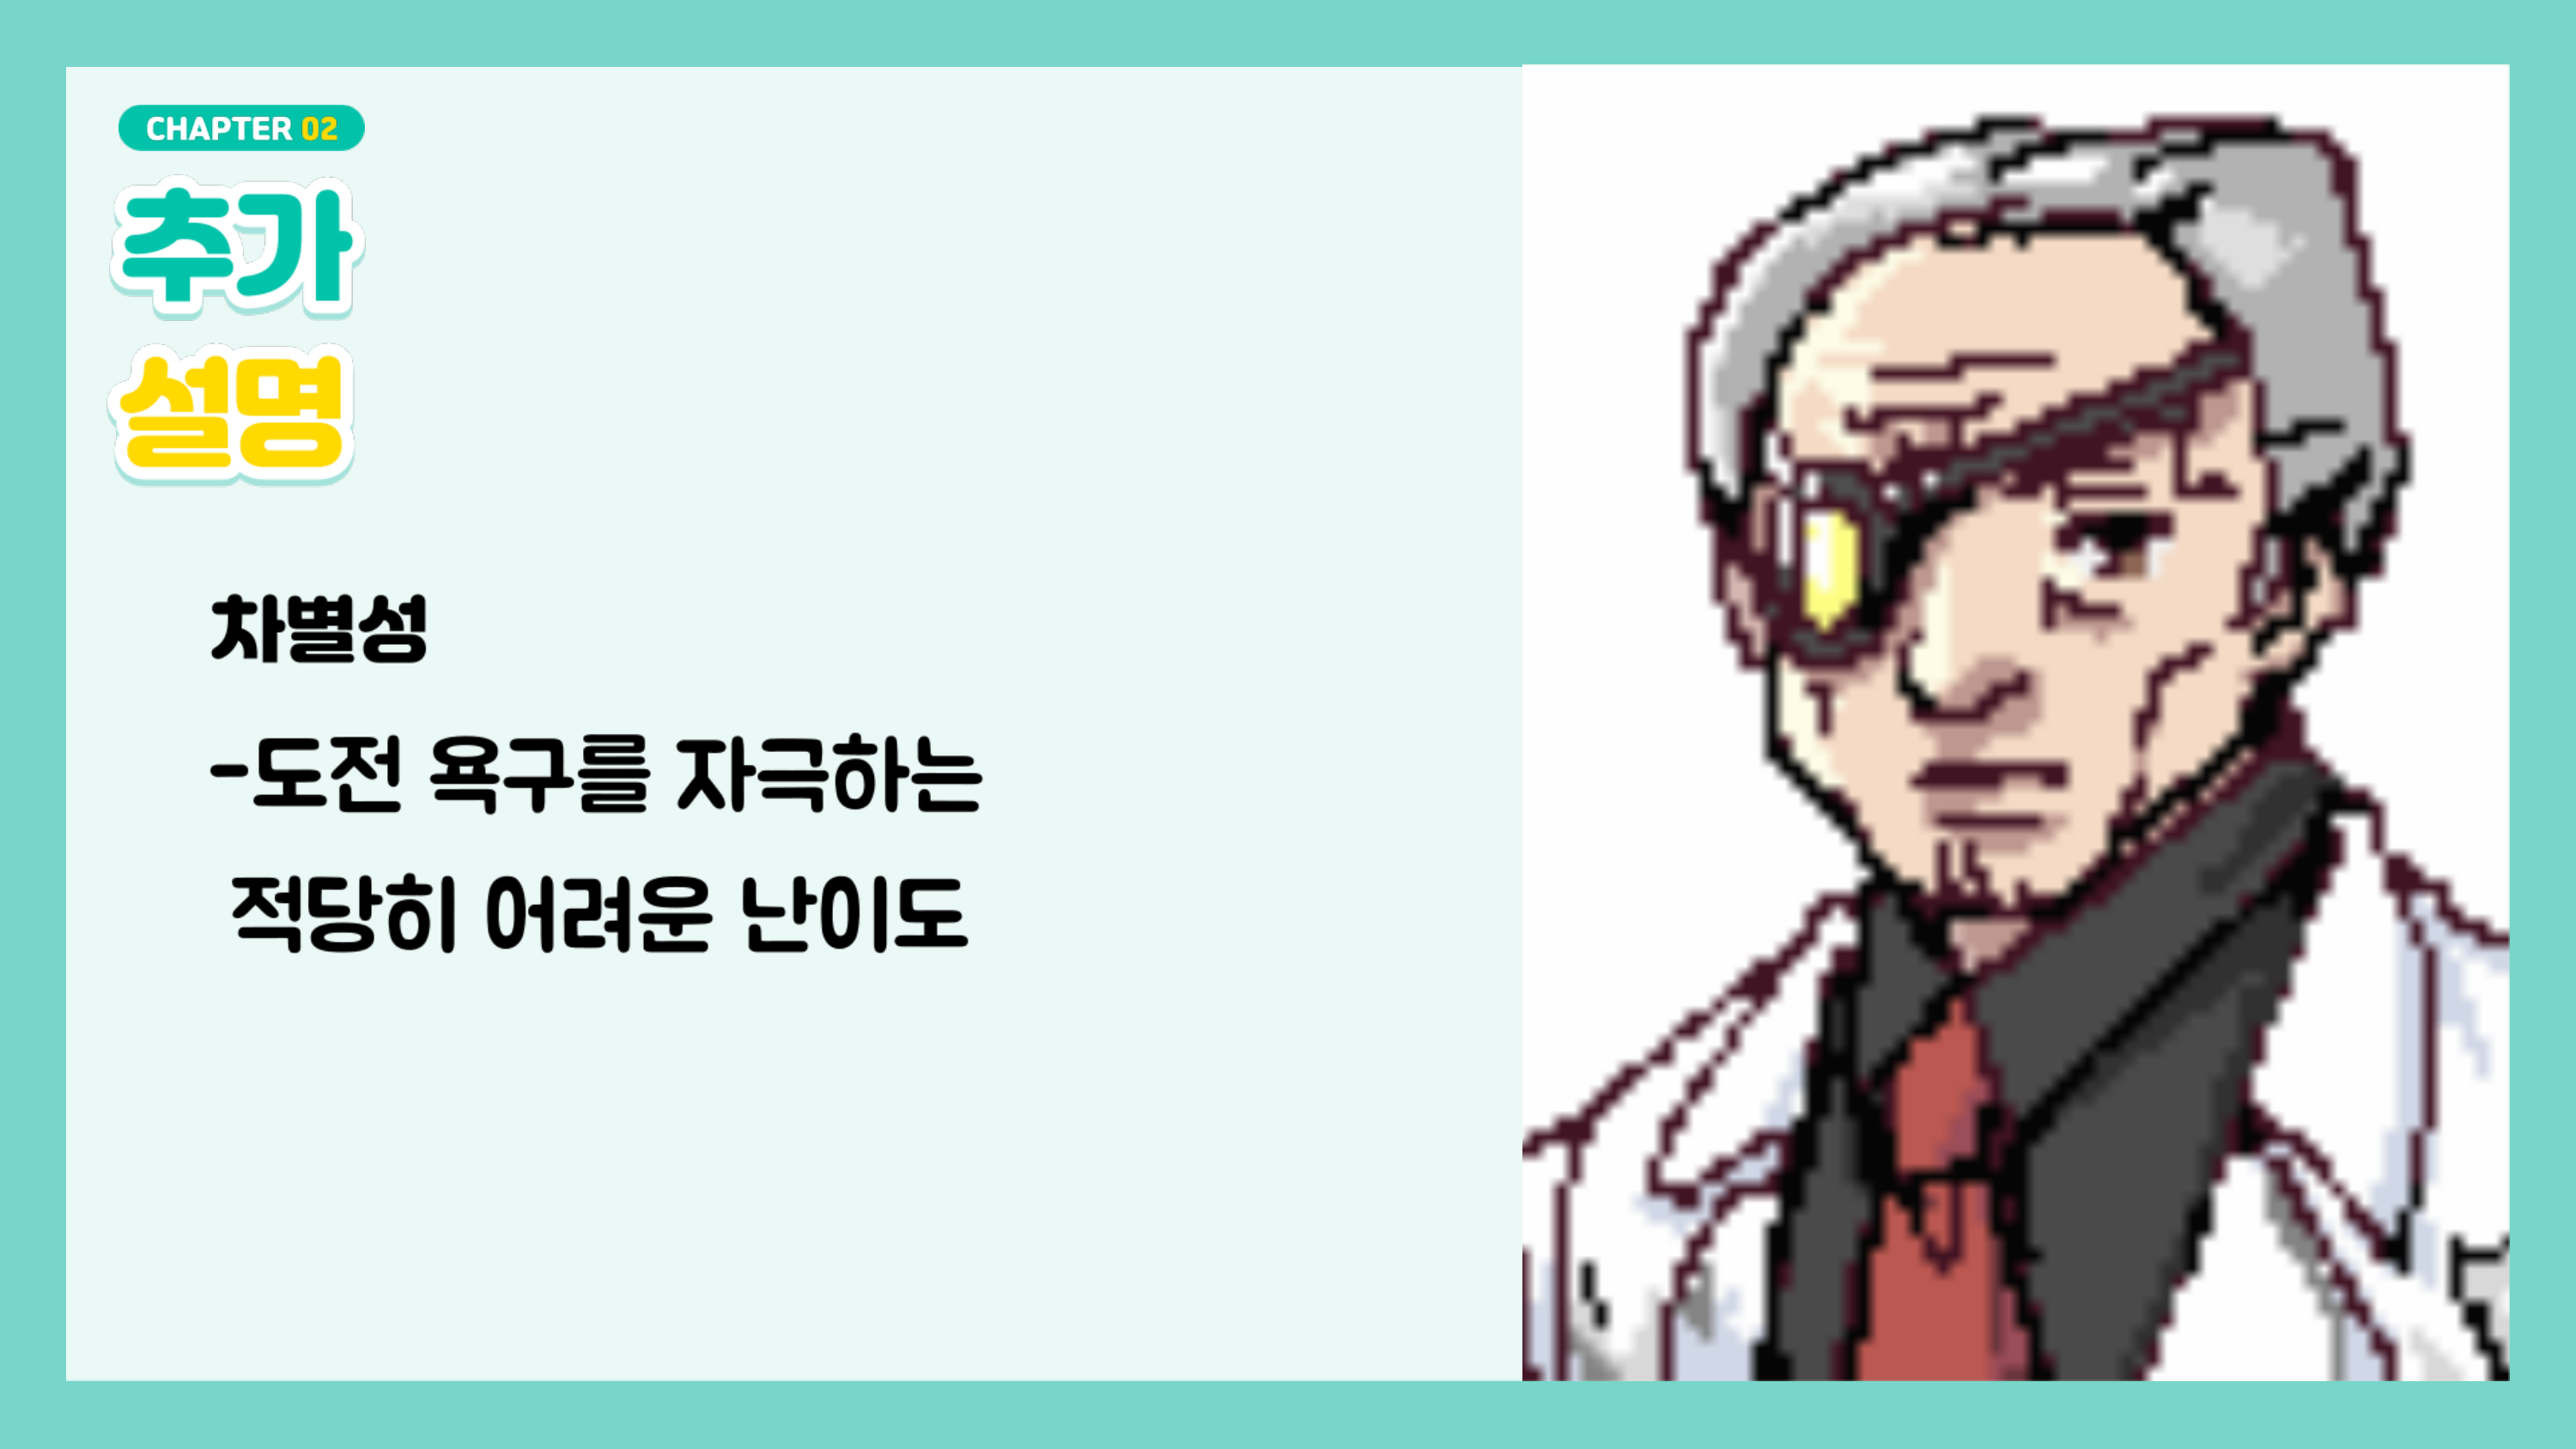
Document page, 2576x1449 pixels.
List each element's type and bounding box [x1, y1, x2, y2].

text_box [65, 66, 1519, 1382]
picture [0, 0, 1072, 1076]
text_box [1522, 64, 2510, 1381]
